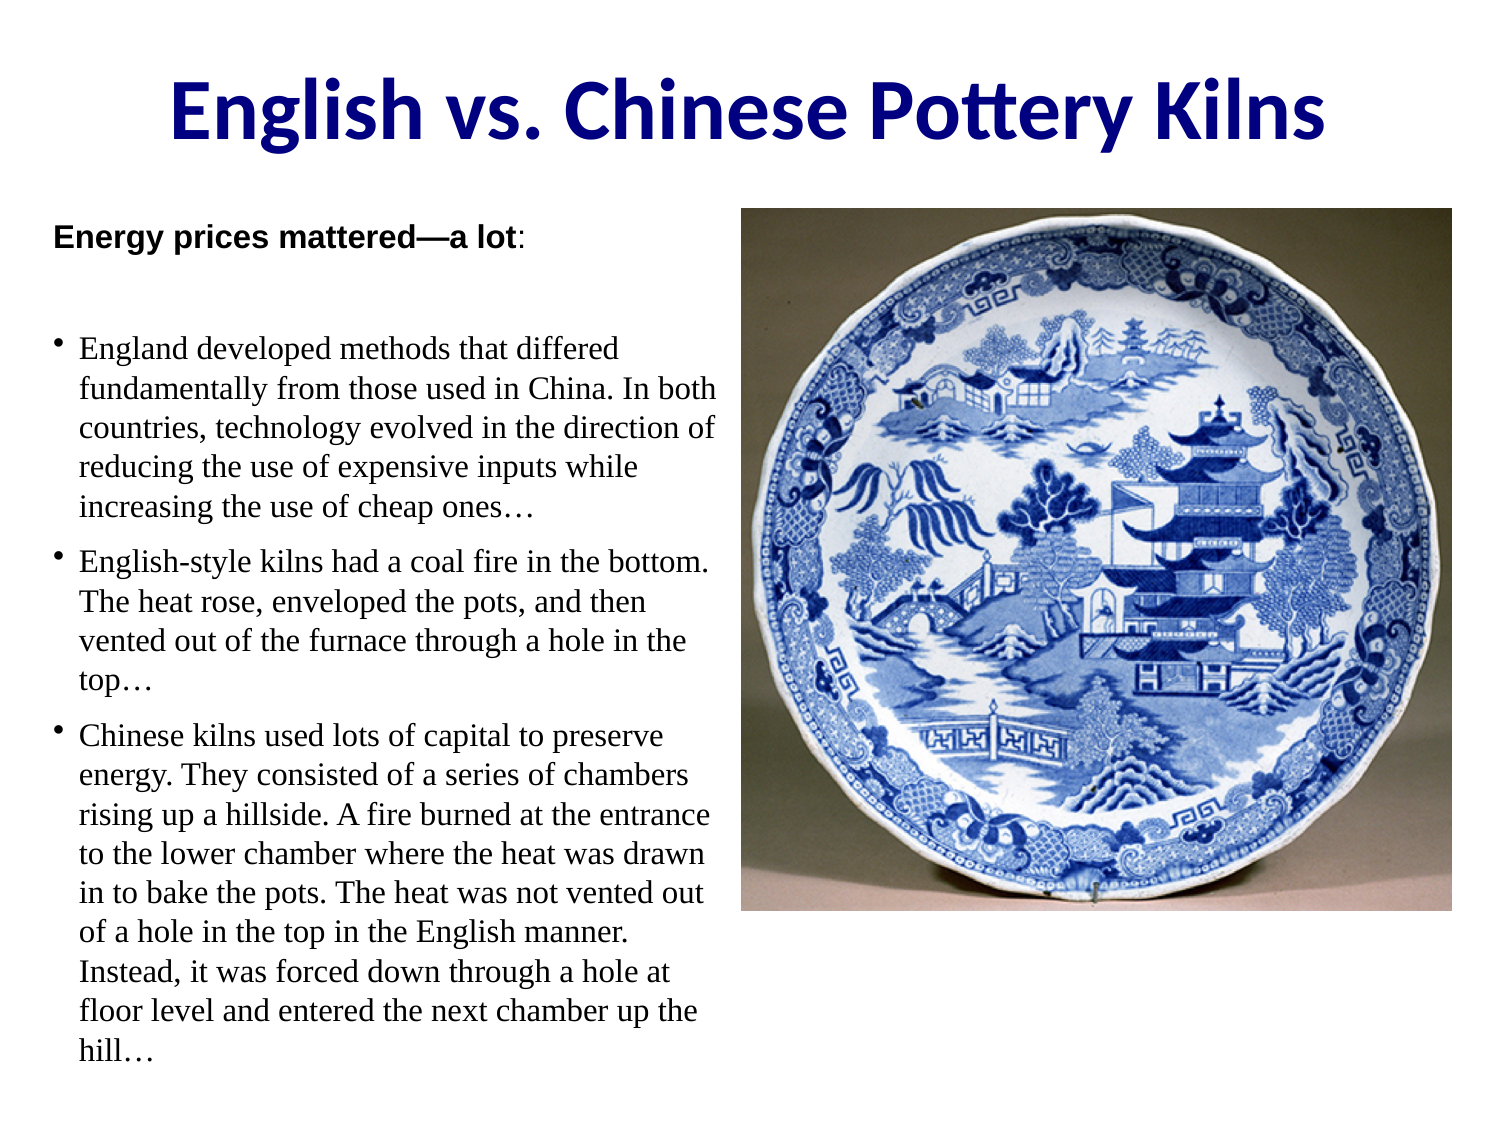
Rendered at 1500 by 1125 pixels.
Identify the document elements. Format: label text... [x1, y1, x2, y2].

title English vs. Chinese Pottery Kilns [44, 0, 1453, 209]
list Energy prices mattered—a lot: England developed methods that differed fundamentally from those used in China. In both countries, technology evolved in the direction of reducing the use of expensive inputs while increasing the use of cheap ones… English-style kilns had a coal fire in the bottom. The heat rose, enveloped the pots, and then vented out of the furnace through a hole in the top… Chinese kilns used lots of capital to preserve energy. They consisted of a series of chambers rising up a hillside. A fire burned at the entrance to the lower chamber where the heat was drawn in to bake the pots. The heat was not vented out of a hole in the top in the English manner. Instead, it was forced down through a hole at floor level and entered the next chamber up the hill… [44, 207, 743, 1083]
picture [741, 208, 1452, 912]
